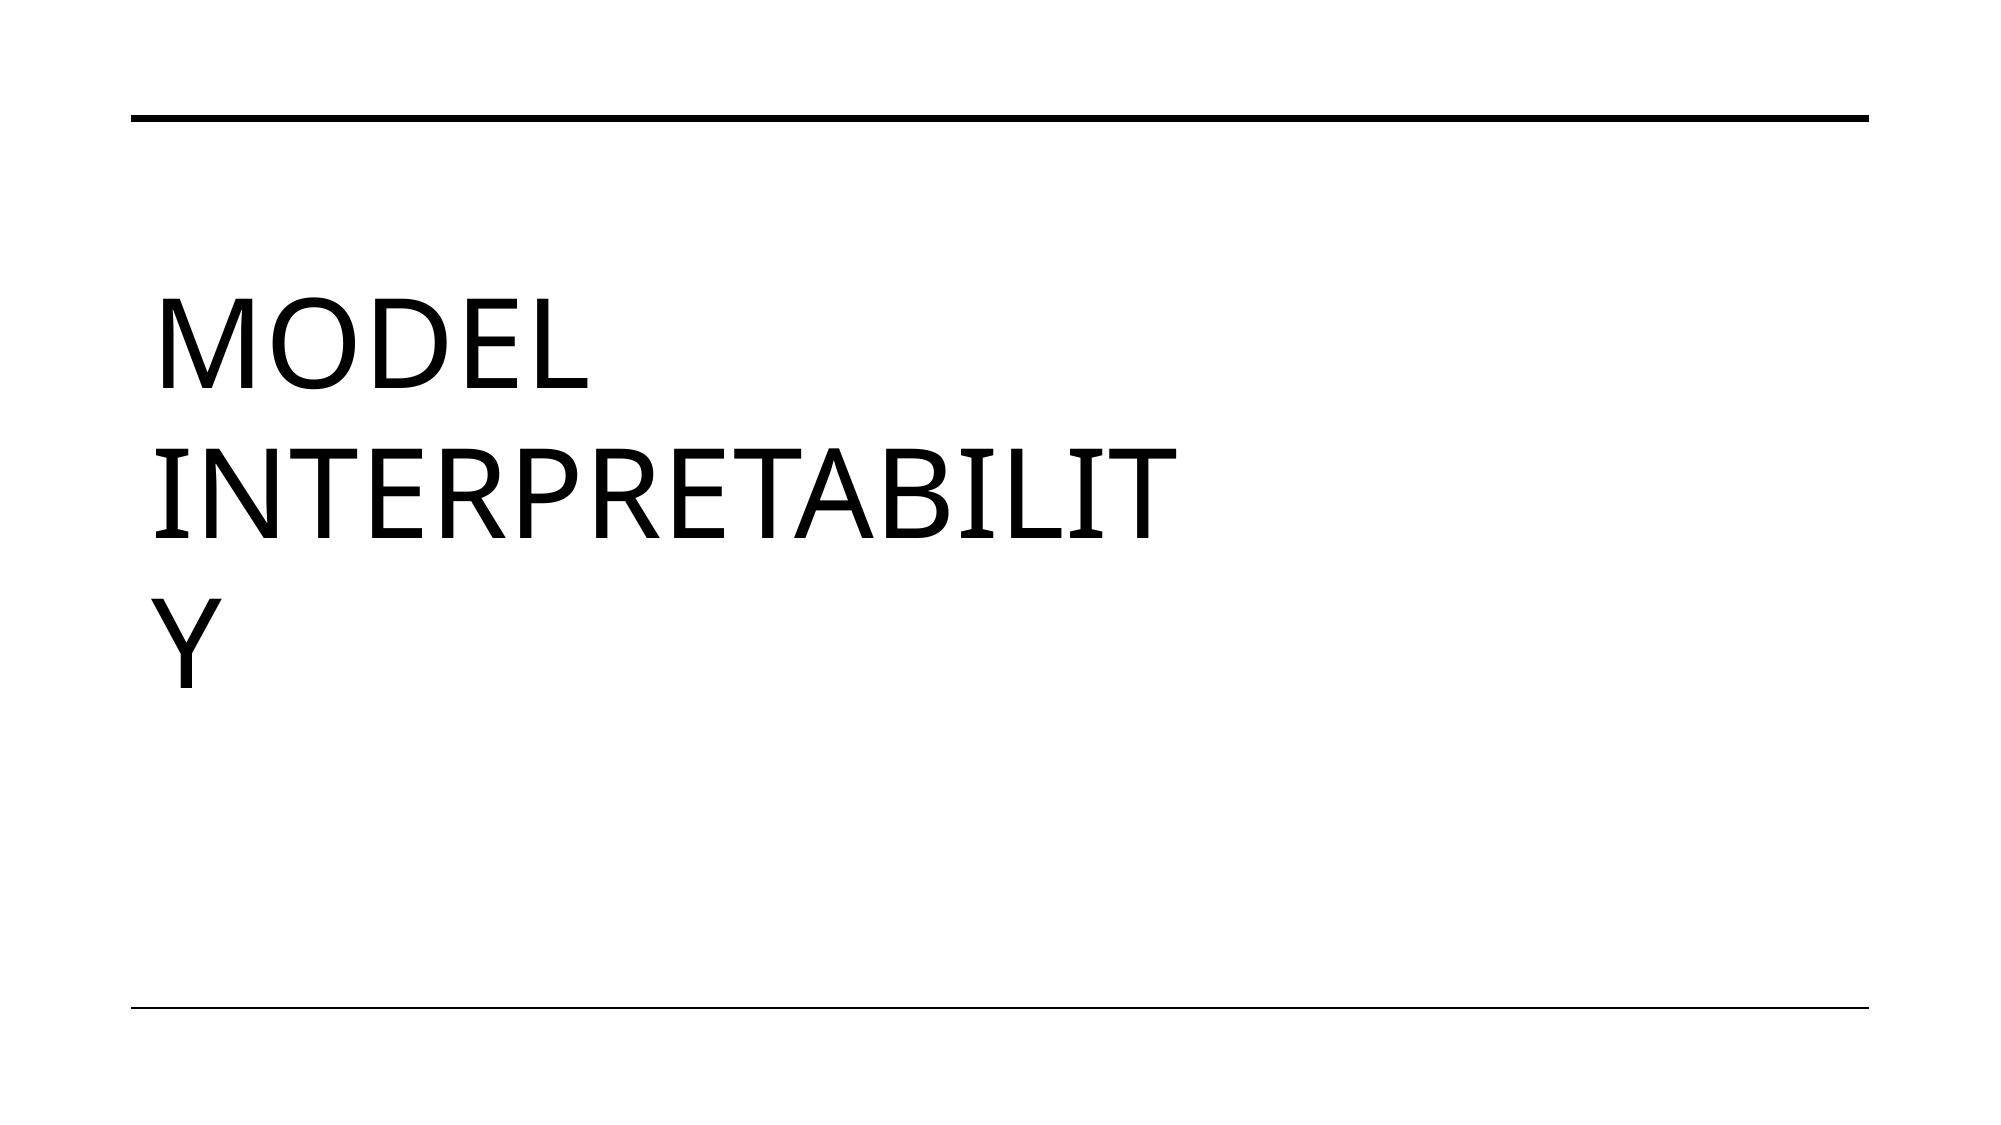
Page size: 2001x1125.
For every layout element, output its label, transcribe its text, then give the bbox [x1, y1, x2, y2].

title Model Interpretability [136, 250, 1201, 722]
